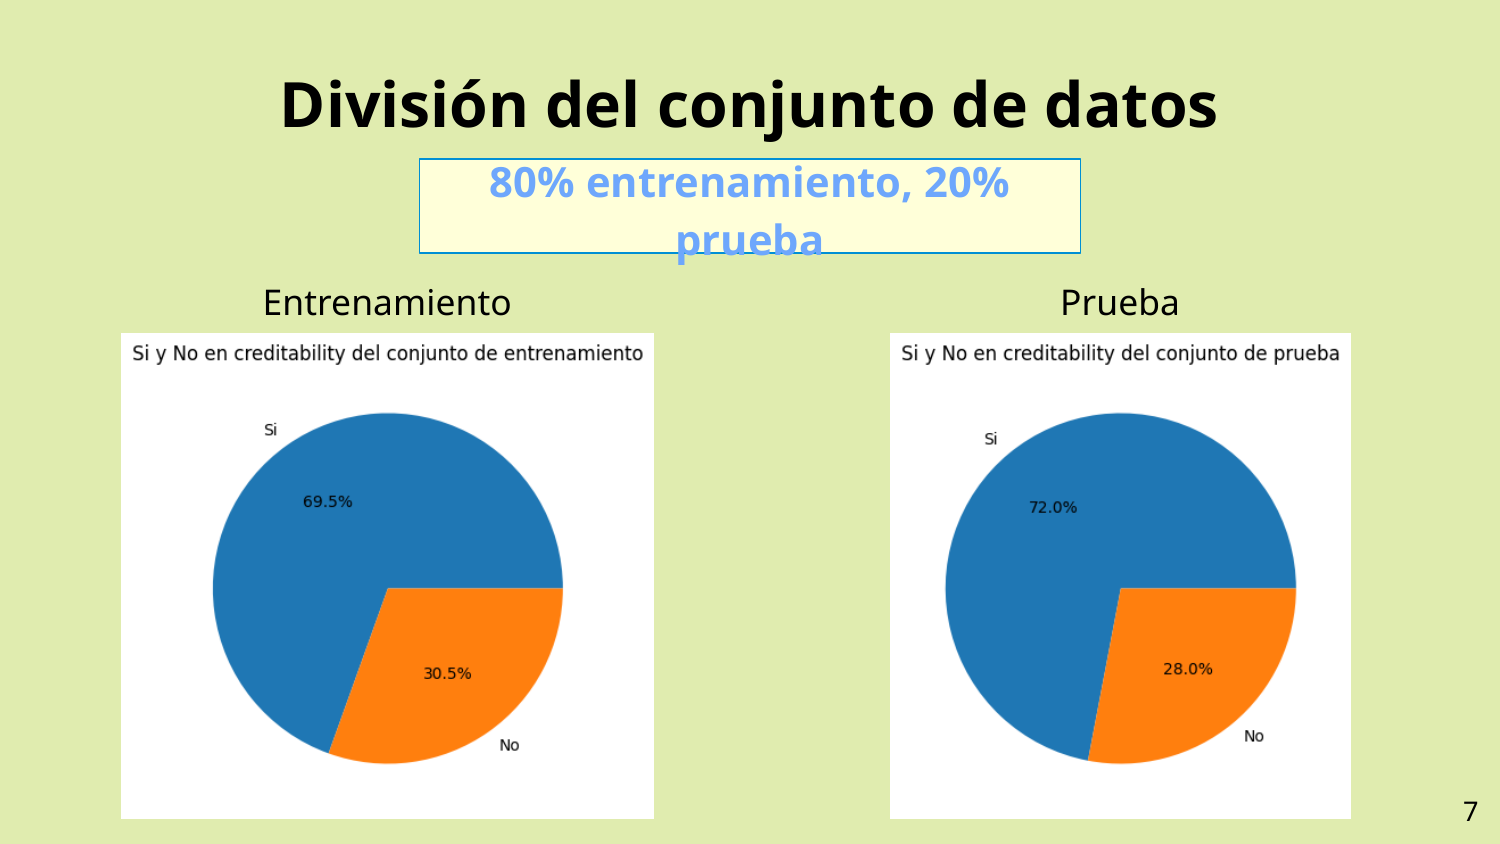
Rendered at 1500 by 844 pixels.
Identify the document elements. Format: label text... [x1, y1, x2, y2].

slide_number ‹#› [1403, 779, 1494, 844]
title División del conjunto de datos [75, 50, 1425, 144]
text_box Entrenamiento [212, 268, 563, 332]
text_box 80% entrenamiento, 20% prueba [419, 159, 1081, 253]
picture [120, 333, 654, 819]
text_box Prueba [945, 268, 1295, 332]
picture [890, 333, 1351, 819]
